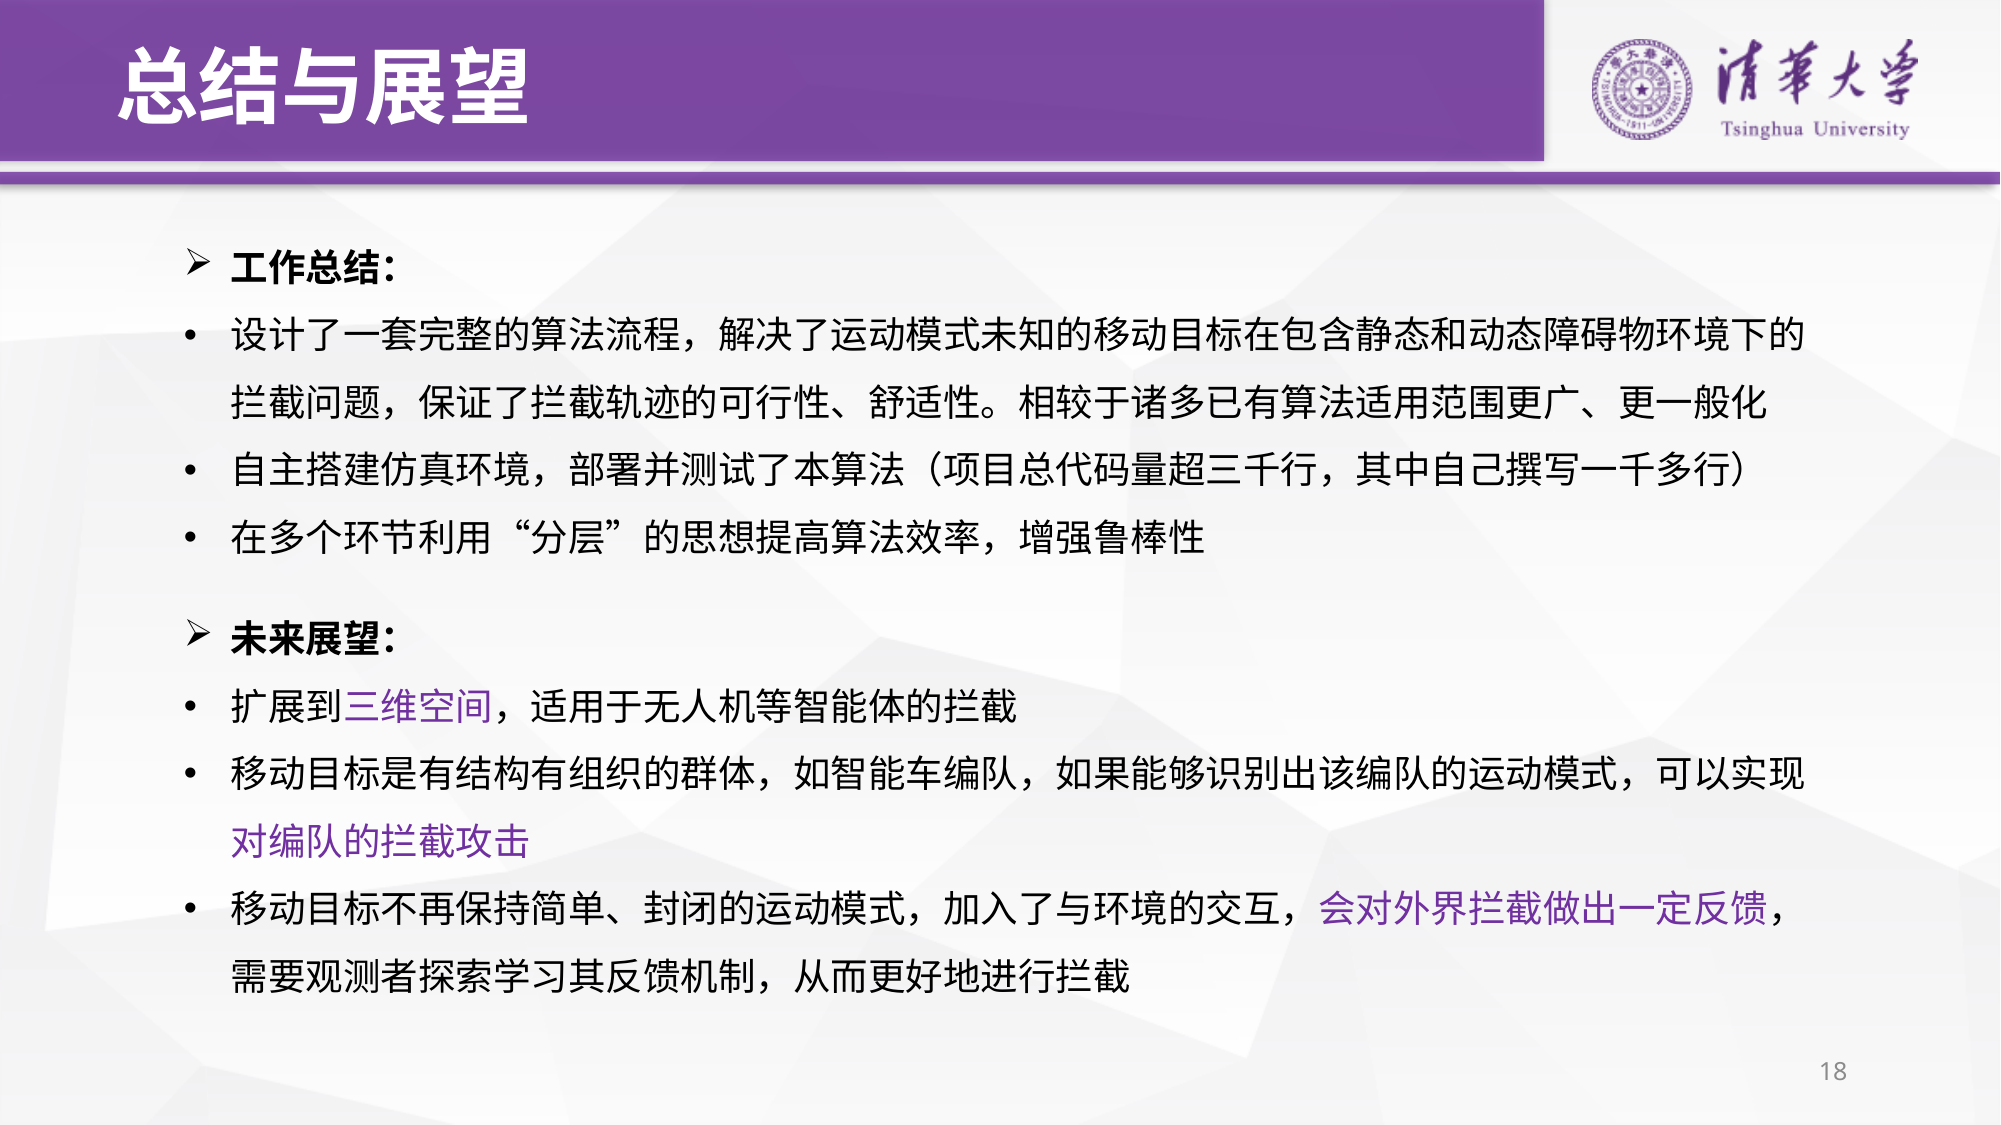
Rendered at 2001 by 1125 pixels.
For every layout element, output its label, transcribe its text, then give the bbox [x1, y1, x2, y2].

picture [0, 0, 2001, 1125]
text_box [0, 0, 2000, 185]
text_box 工作总结： 设计了一套完整的算法流程，解决了运动模式未知的移动目标在包含静态和动态障碍物环境下的拦截问题，保证了拦截轨迹的可行性、舒适性。相较于诸多已有算法适用范围更广、更一般化 自主搭建仿真环境，部署并测试了本算法（项目总代码量超三千行，其中自己撰写一千多行） 在多个环节利用“分层”的思想提高算法效率，增强鲁棒性 [169, 214, 1831, 567]
slide_number 18 [1412, 1042, 1863, 1103]
text_box 未来展望： 扩展到三维空间，适用于无人机等智能体的拦截 移动目标是有结构有组织的群体，如智能车编队，如果能够识别出该编队的运动模式，可以实现对编队的拦截攻击 移动目标不再保持简单、封闭的运动模式，加入了与环境的交互，会对外界拦截做出一定反馈，需要观测者探索学习其反馈机制，从而更好地进行拦截 [169, 585, 1831, 1005]
